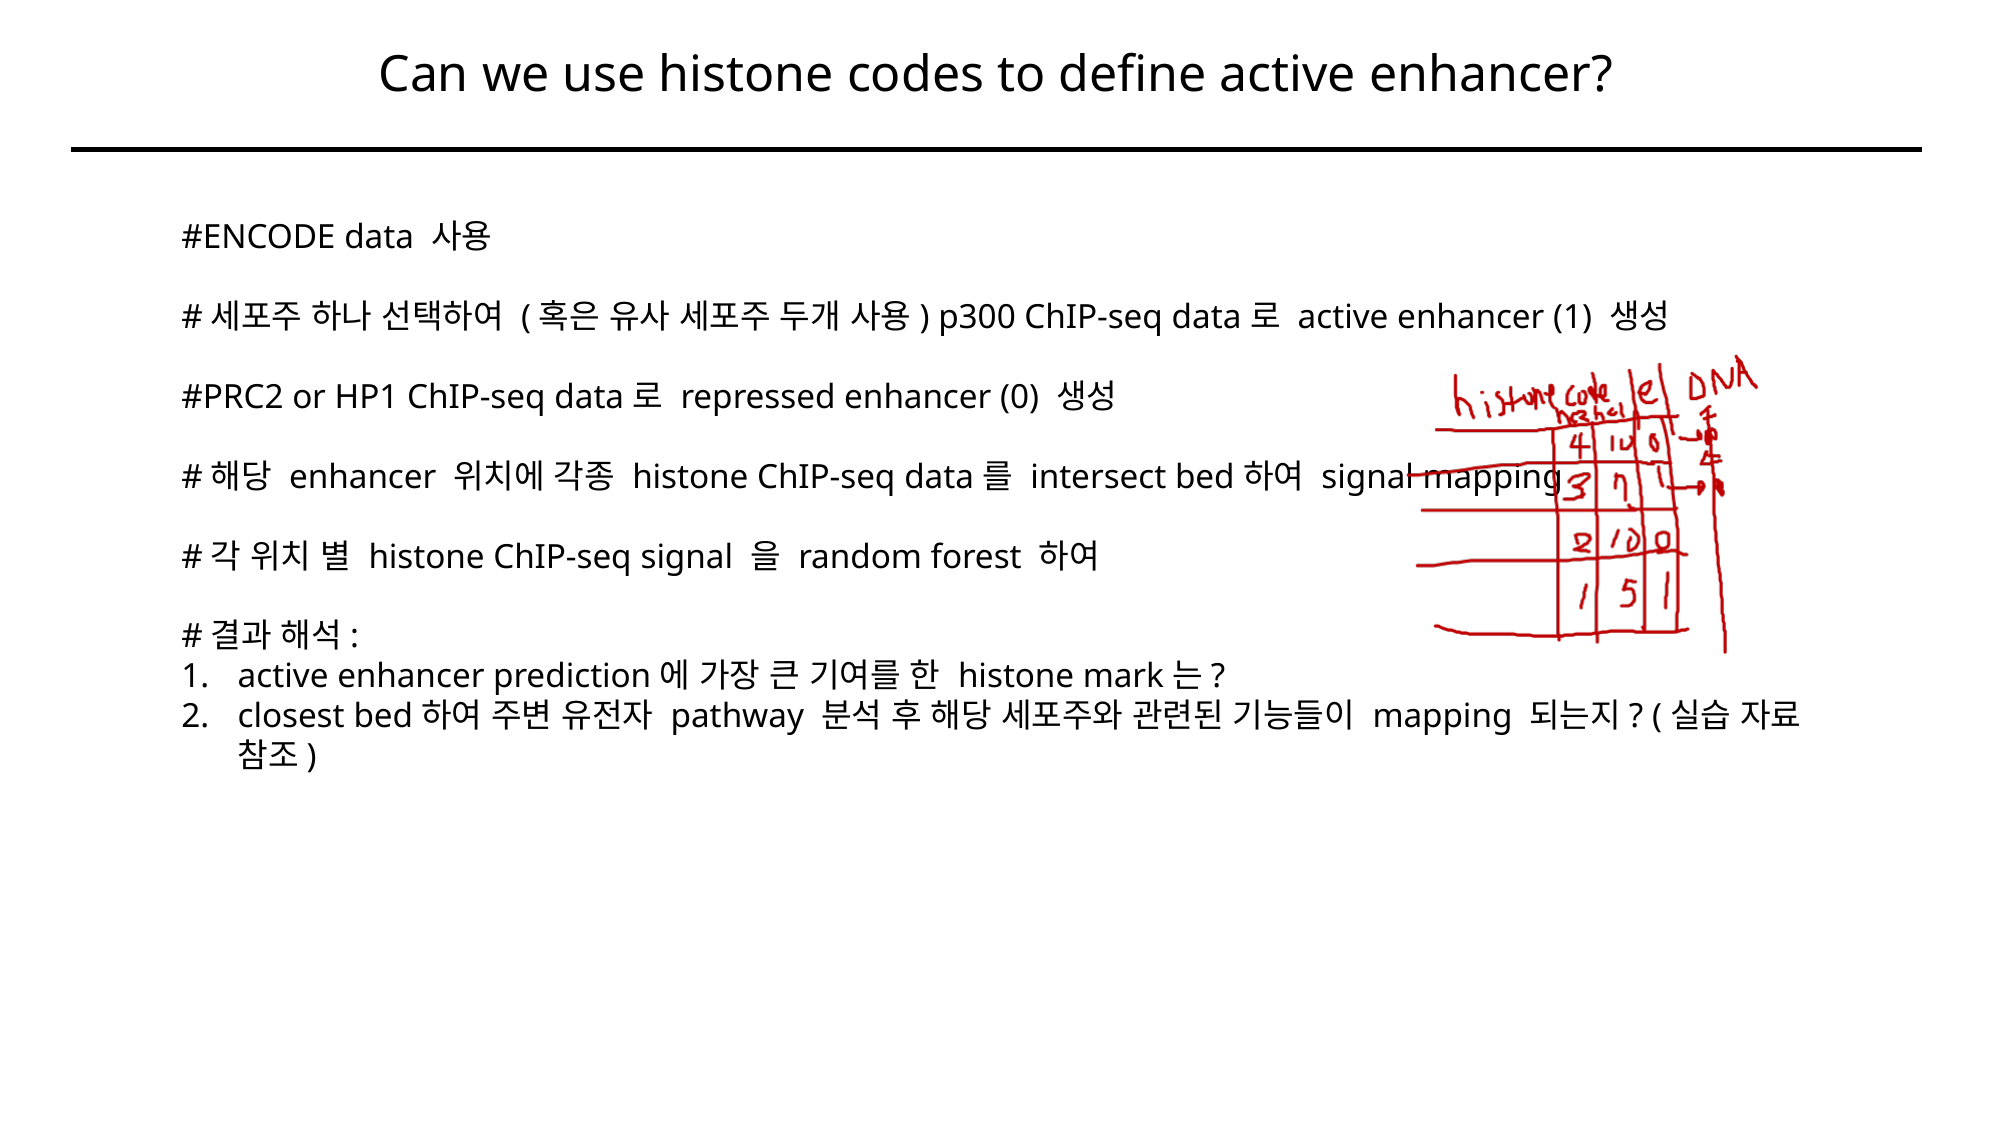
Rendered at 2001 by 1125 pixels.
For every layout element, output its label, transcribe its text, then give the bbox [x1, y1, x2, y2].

title Can we use histone codes to define active enhancer? [70, 12, 1922, 139]
text_box #ENCODE data 사용 #세포주 하나 선택하여 (혹은 유사 세포주 두개 사용) p300 ChIP-seq data로 active enhancer (1) 생성 #PRC2 or HP1 ChIP-seq data로 repressed enhancer (0) 생성 #해당 enhancer 위치에 각종 histone ChIP-seq data를 intersect bed하여 signal mapping #각 위치 별 histone ChIP-seq signal 을 random forest 하여 #결과 해석: active enhancer prediction에 가장 큰 기여를 한 histone mark는? closest bed하여 주변 유전자 pathway 분석 후 해당 세포주와 관련된 기능들이 mapping 되는지? (실습 자료 참조) [166, 208, 1861, 782]
picture [1401, 349, 1762, 658]
